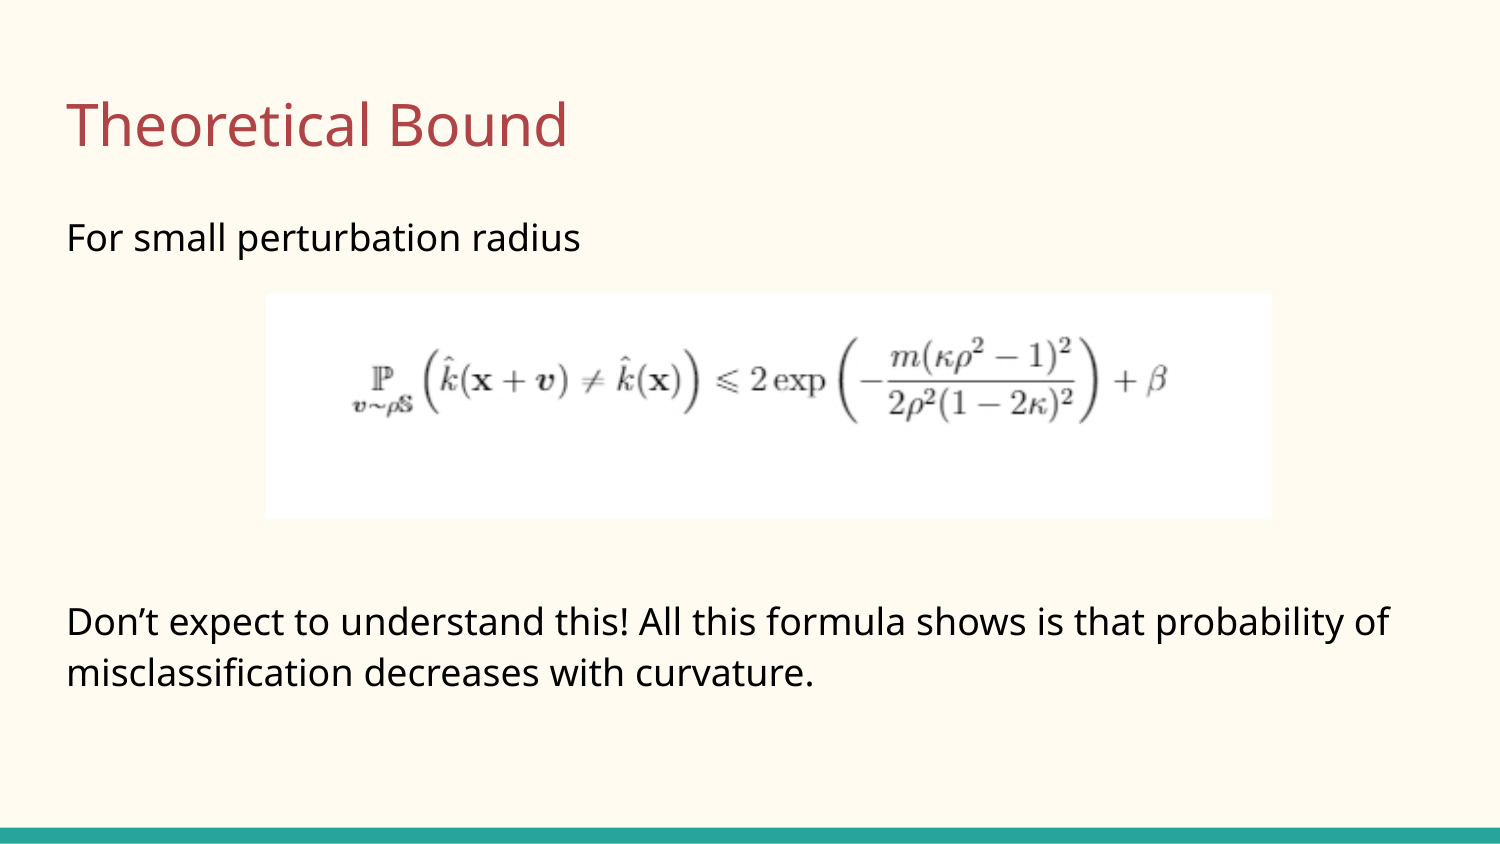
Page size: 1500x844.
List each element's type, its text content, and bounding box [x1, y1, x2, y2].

picture [265, 294, 1272, 519]
list For small perturbation radius Don’t expect to understand this! All this formula shows is that probability of misclassification decreases with curvature. [51, 192, 1449, 750]
title Theoretical Bound [51, 72, 1449, 174]
